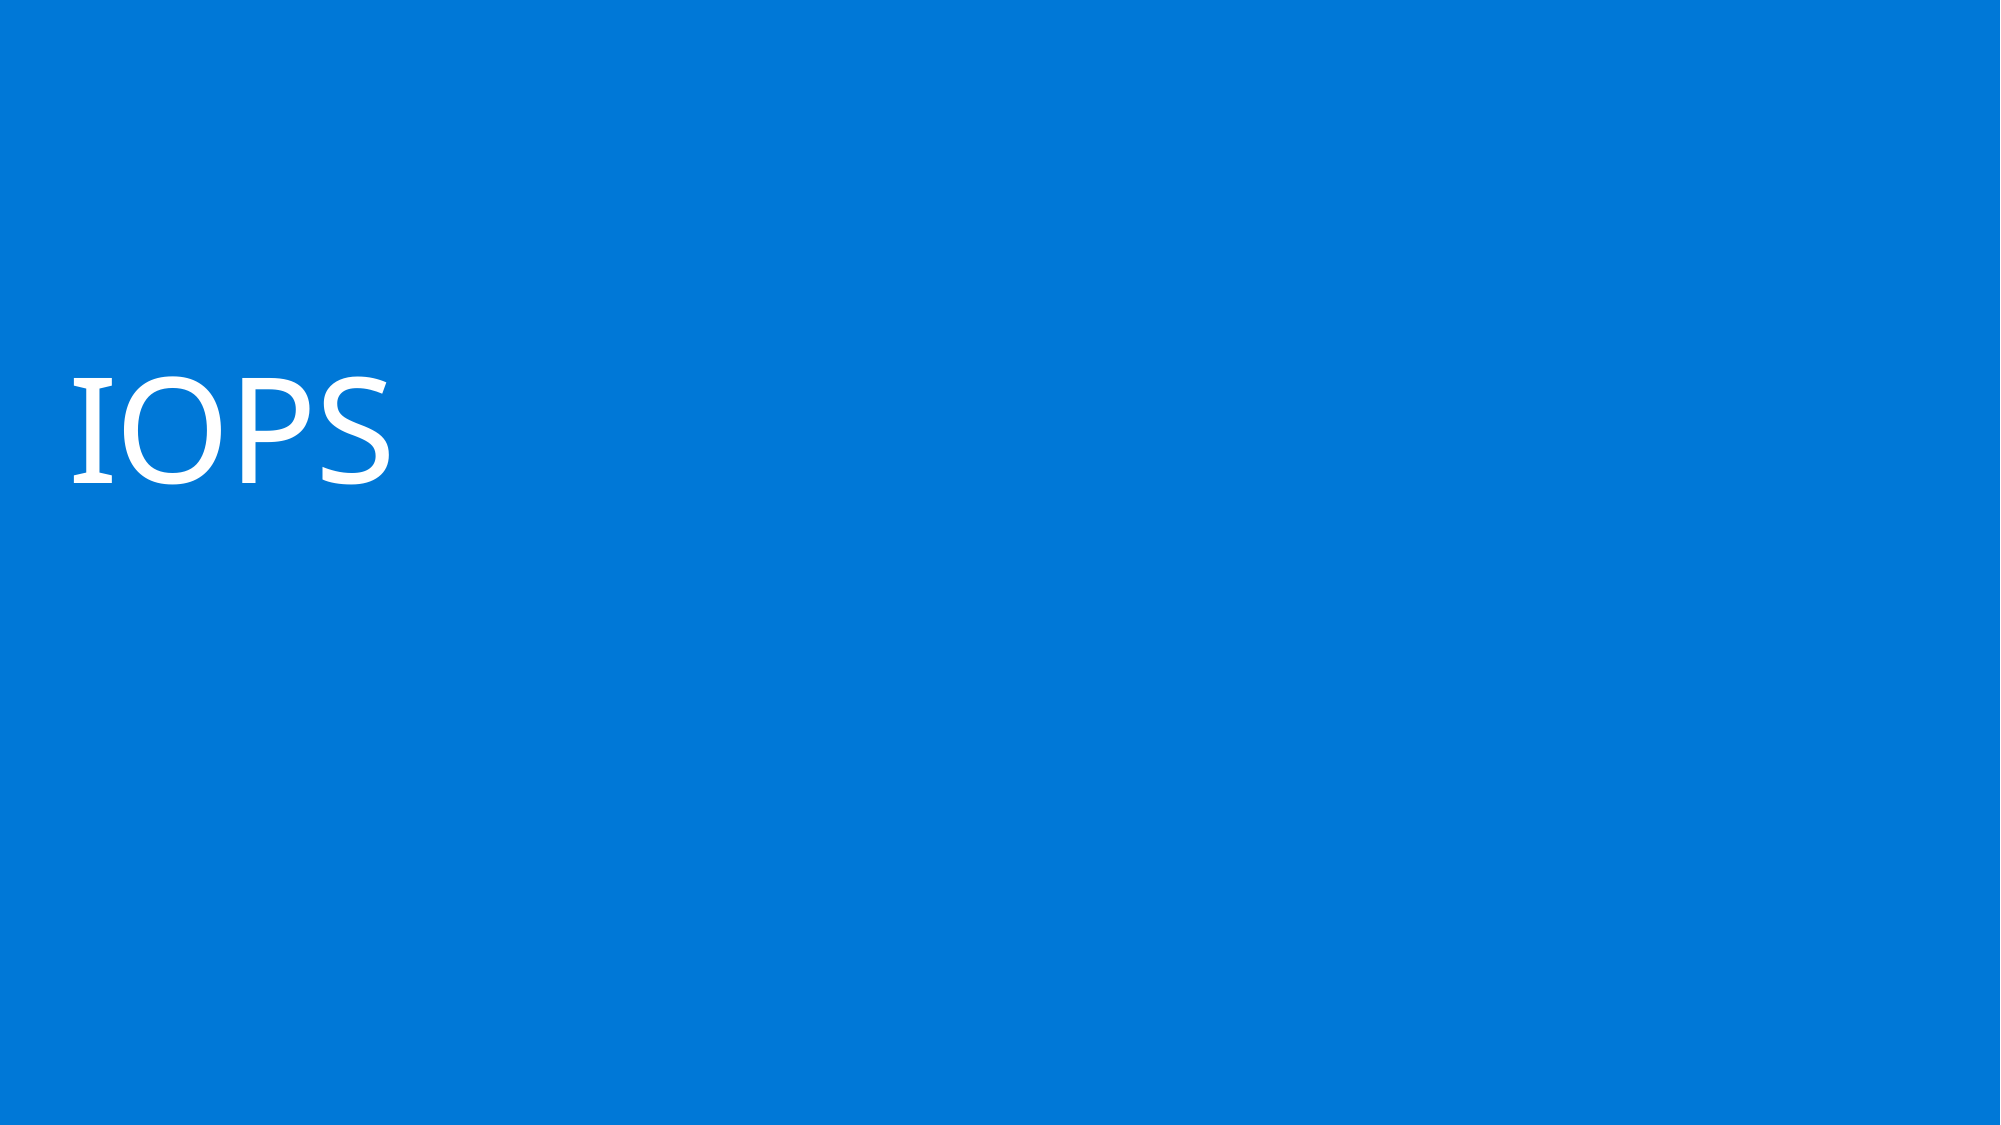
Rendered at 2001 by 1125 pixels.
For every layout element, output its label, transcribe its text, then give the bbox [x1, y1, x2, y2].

title IOPS [44, 341, 1956, 532]
